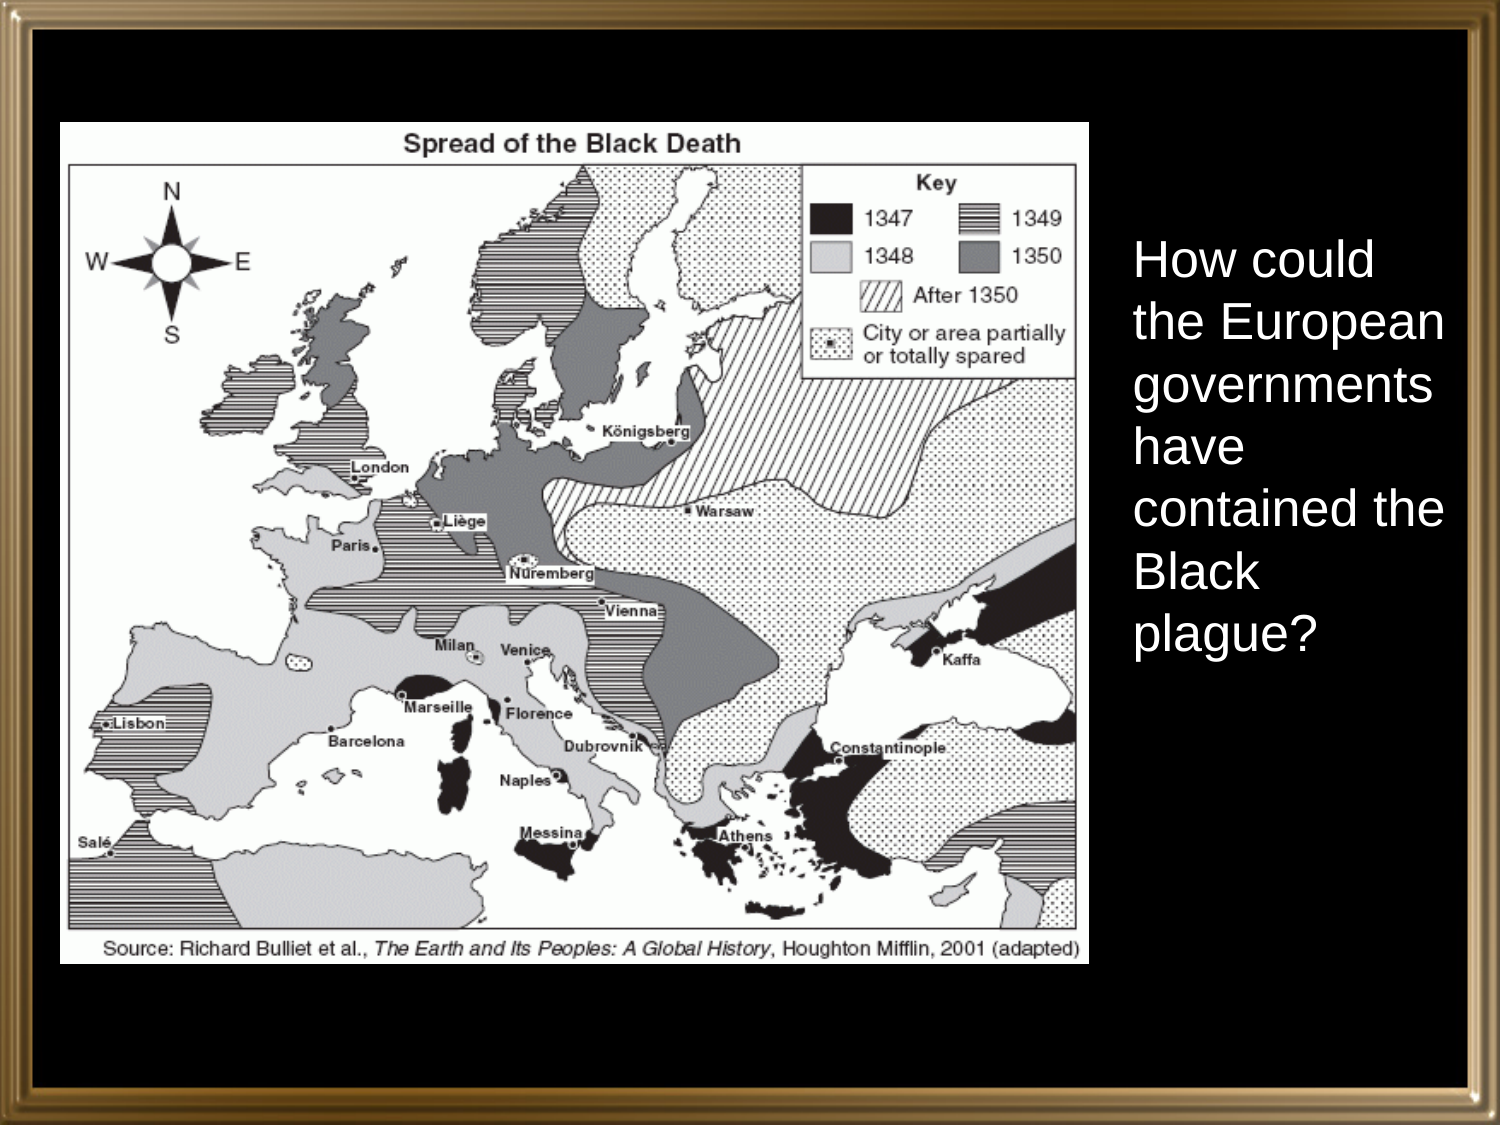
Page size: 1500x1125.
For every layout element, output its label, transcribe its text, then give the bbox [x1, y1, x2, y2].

picture [0, 0, 1500, 1125]
text_box How could the European governments have contained the Black plague? [1117, 209, 1468, 678]
